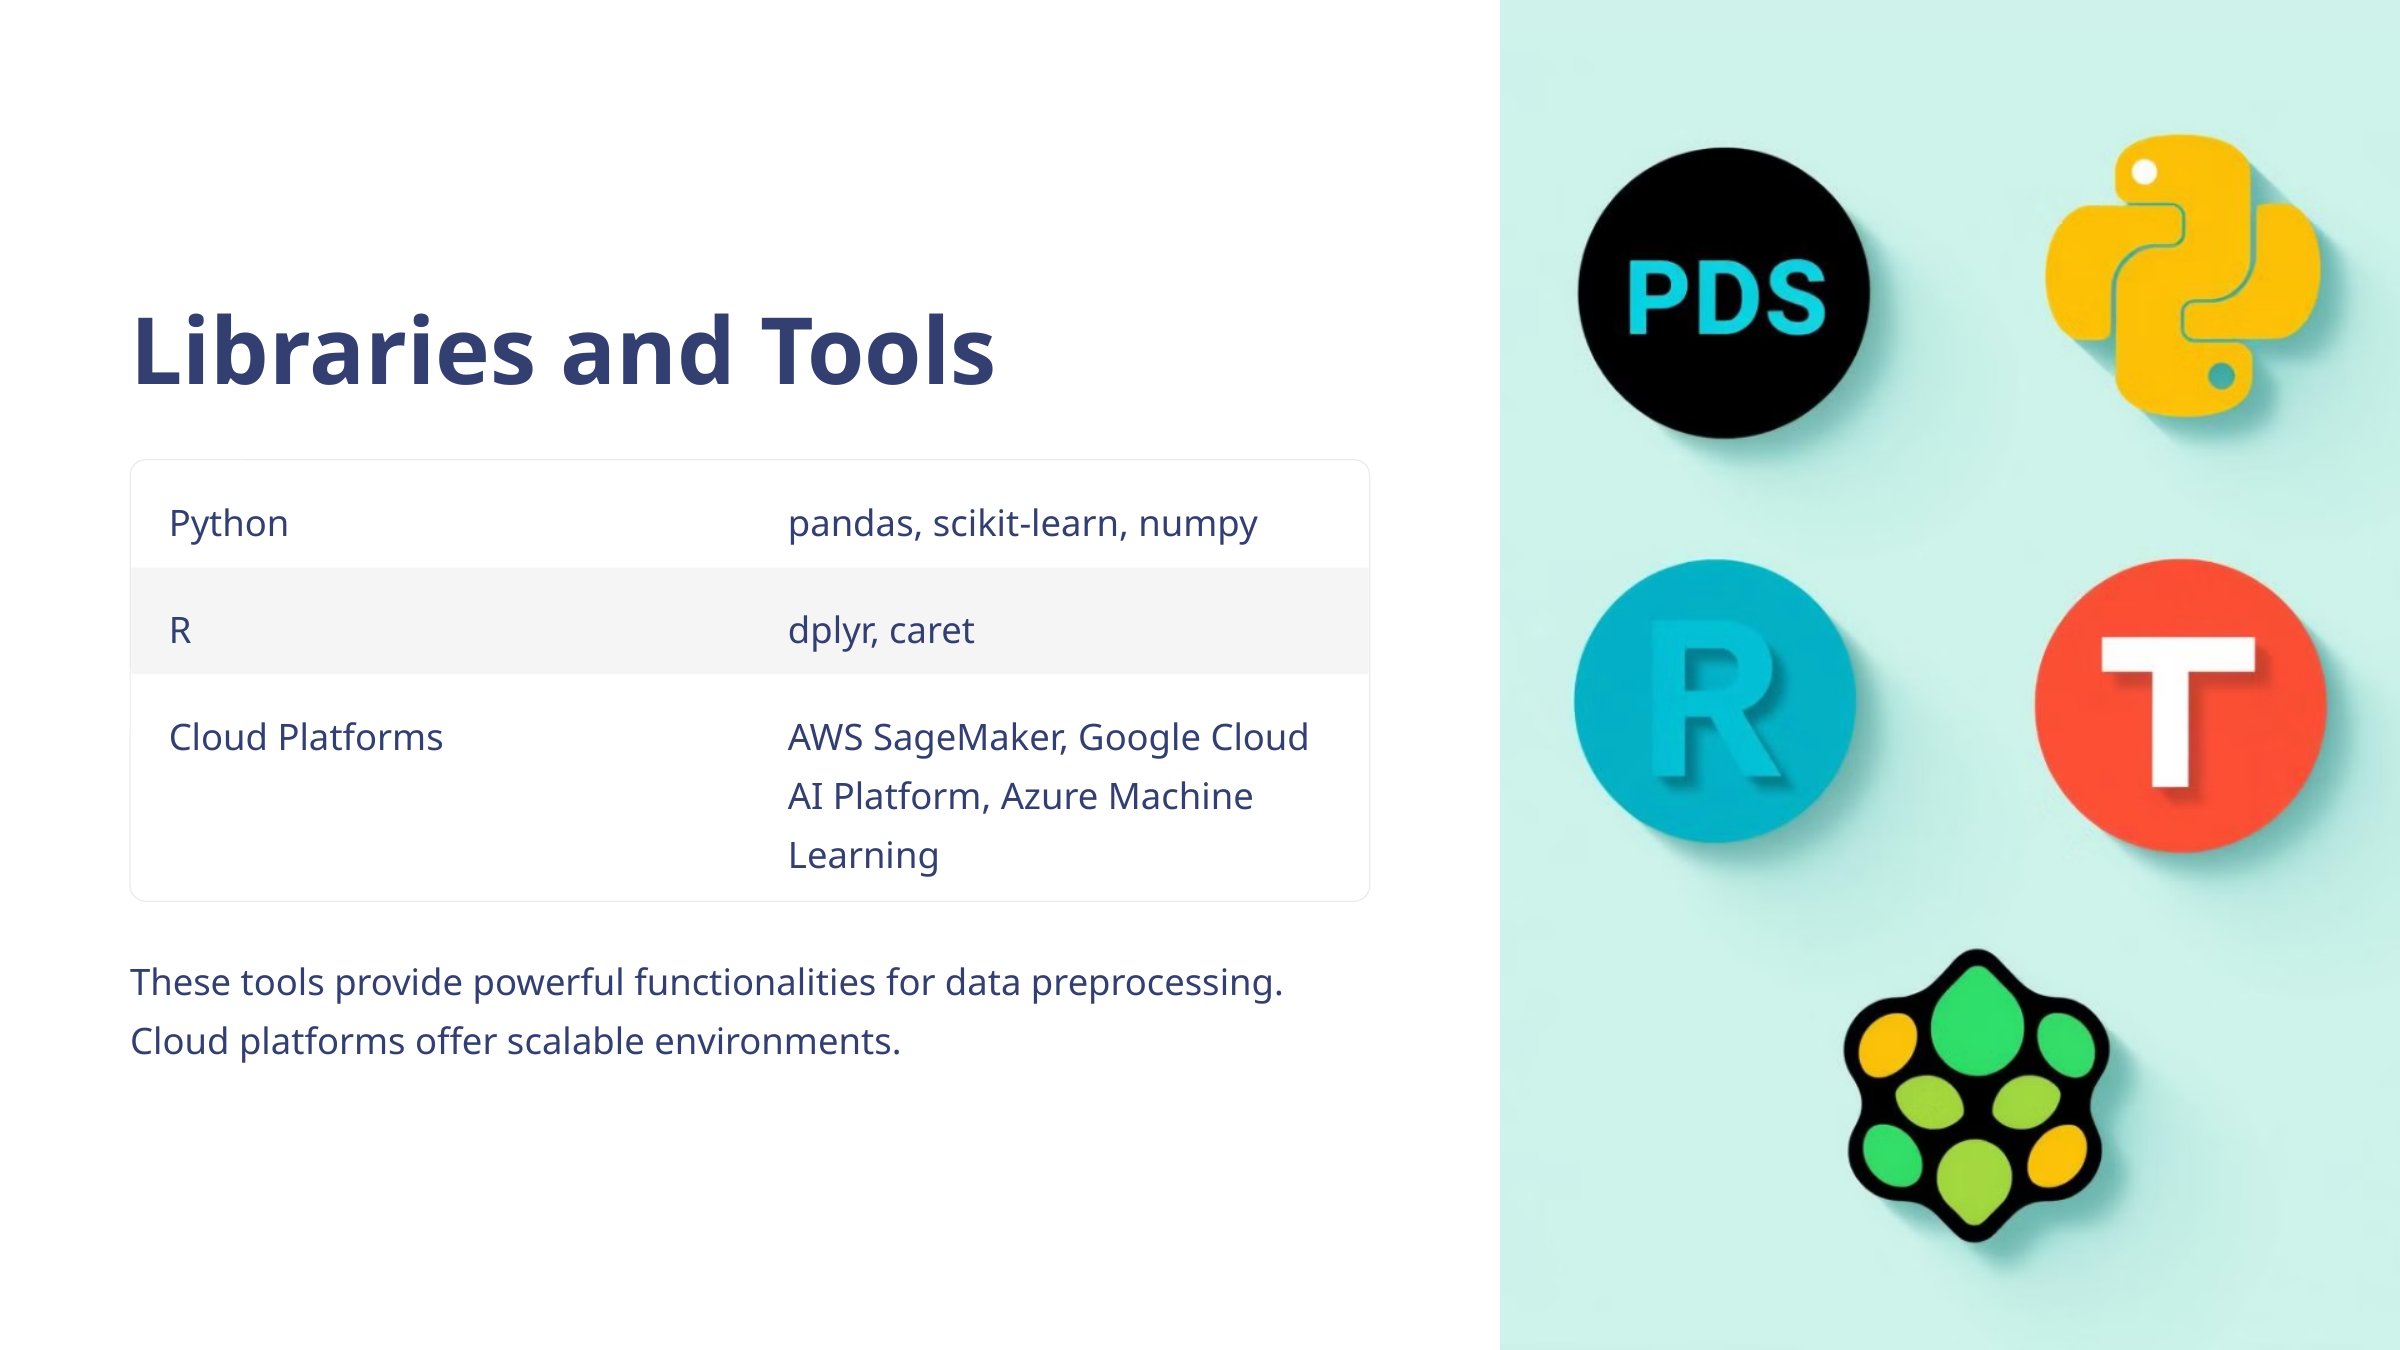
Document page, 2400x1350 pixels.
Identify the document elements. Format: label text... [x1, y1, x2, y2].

text_box dplyr, caret [787, 591, 1332, 651]
text_box pandas, scikit-learn, numpy [787, 484, 1332, 545]
text_box [131, 460, 1369, 567]
text_box These tools provide powerful functionalities for data preprocessing. Cloud platforms offer scalable environments. [130, 943, 1370, 1063]
text_box Python [168, 484, 713, 545]
text_box [131, 674, 1369, 901]
text_box AWS SageMaker, Google Cloud AI Platform, Azure Machine Learning [787, 697, 1332, 877]
picture [1499, 0, 2400, 1350]
text_box [131, 567, 1369, 674]
text_box R [168, 591, 713, 651]
text_box Libraries and Tools [130, 287, 1233, 404]
text_box Cloud Platforms [168, 697, 713, 758]
